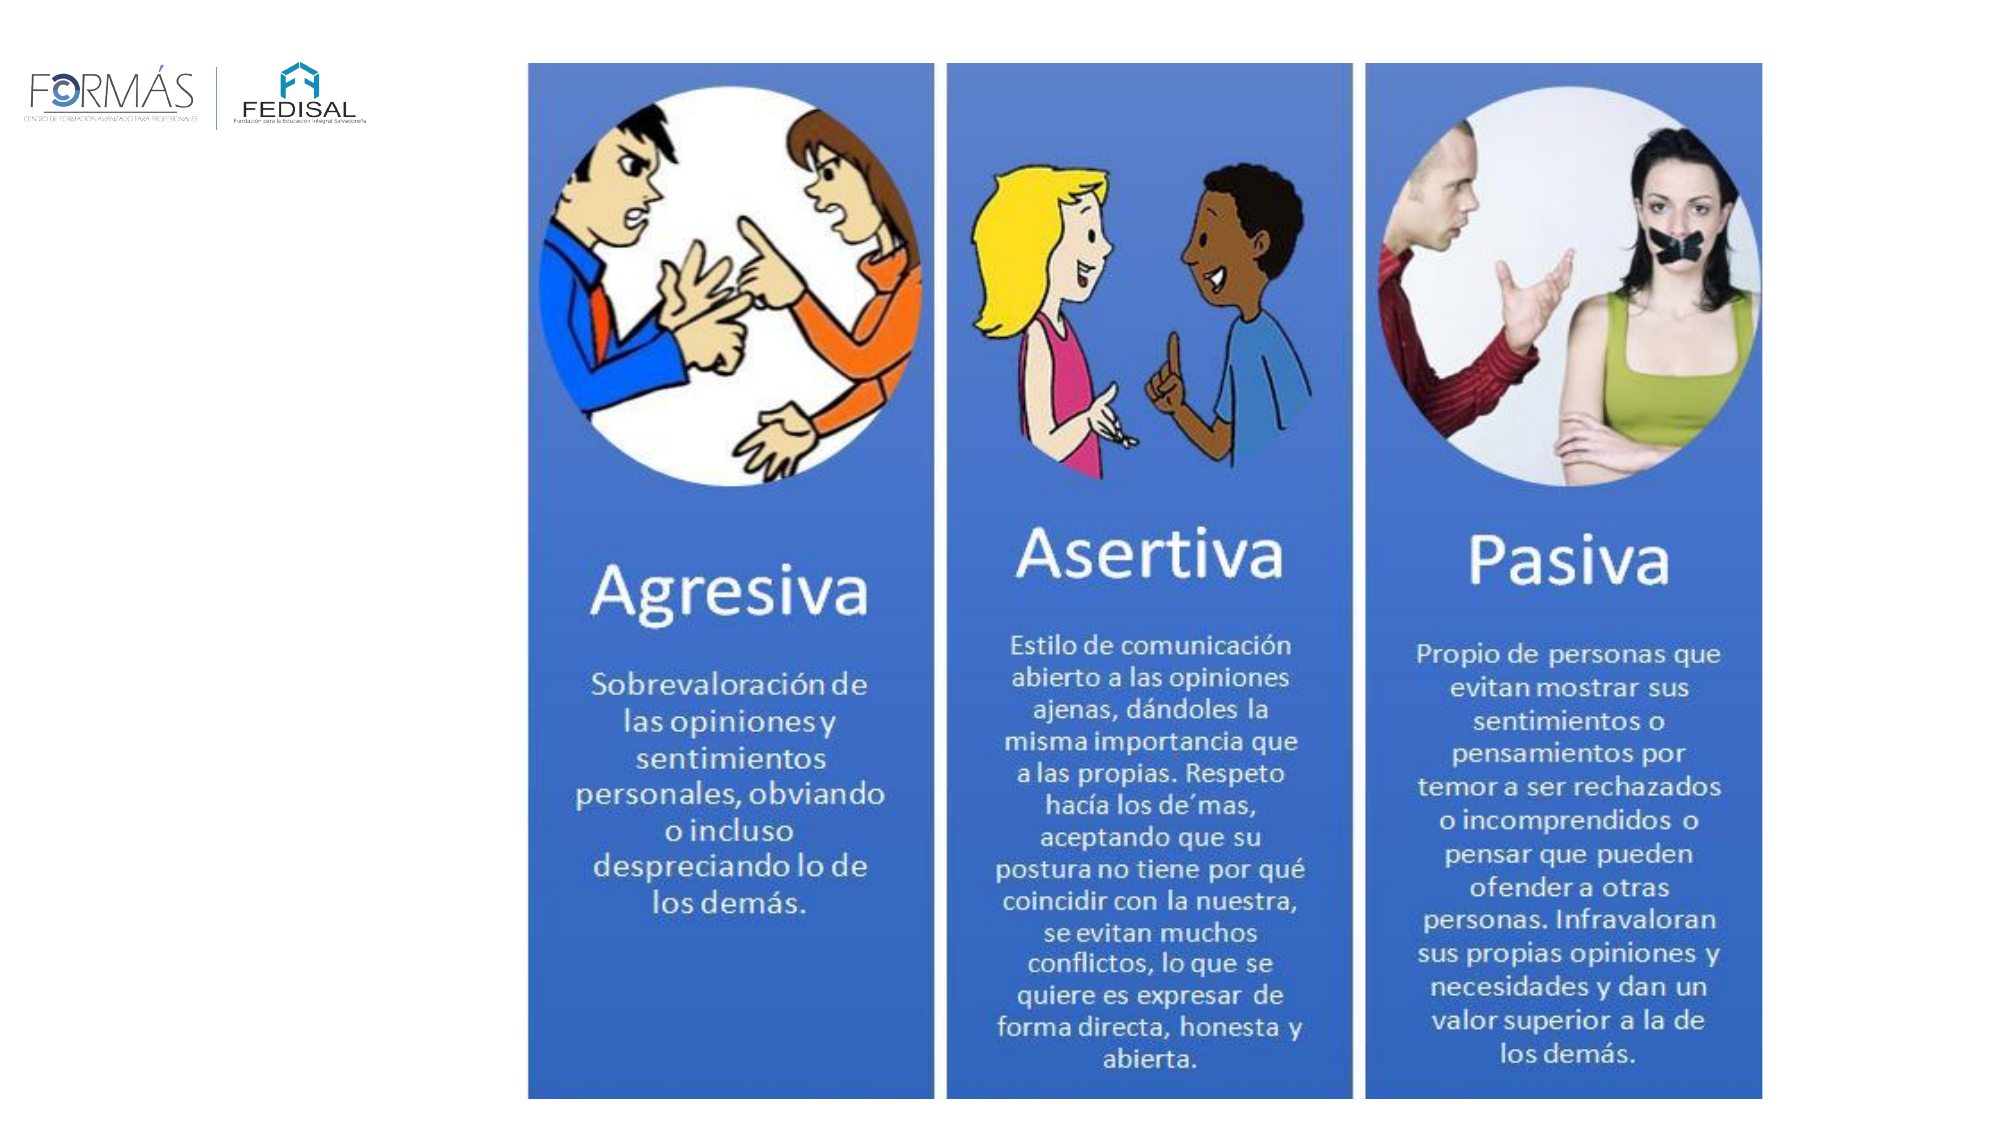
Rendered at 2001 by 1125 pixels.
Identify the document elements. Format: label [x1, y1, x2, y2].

picture [524, 63, 1903, 1099]
picture [24, 62, 366, 130]
